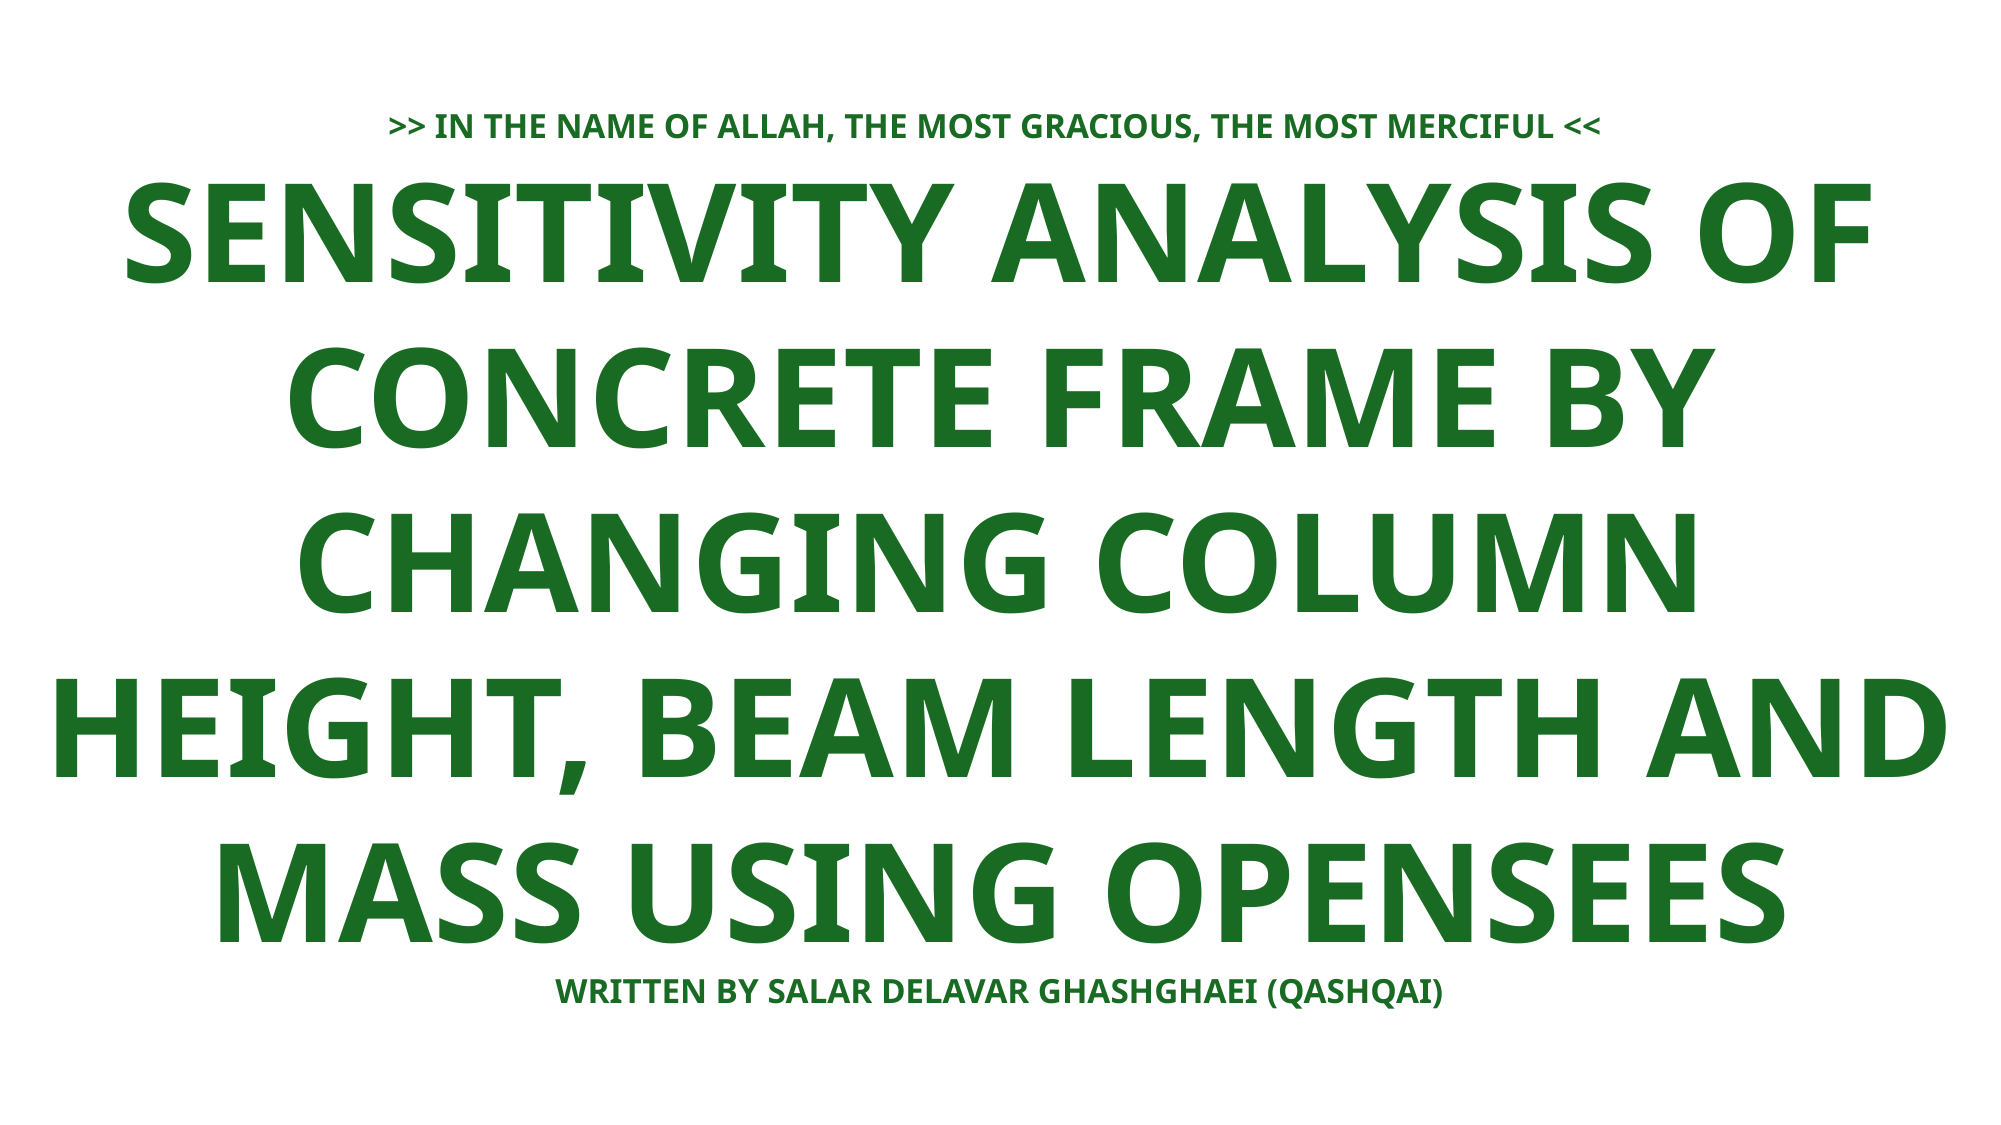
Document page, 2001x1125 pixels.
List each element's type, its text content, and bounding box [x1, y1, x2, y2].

text_box >> IN THE NAME OF ALLAH, THE MOST GRACIOUS, THE MOST MERCIFUL << SENSITIVITY ANALYSIS OF CONCRETE FRAME BY CHANGING COLUMN HEIGHT, BEAM LENGTH AND MASS USING OPENSEES WRITTEN BY SALAR DELAVAR GHASHGHAEI (QASHQAI) [0, 98, 2000, 1018]
